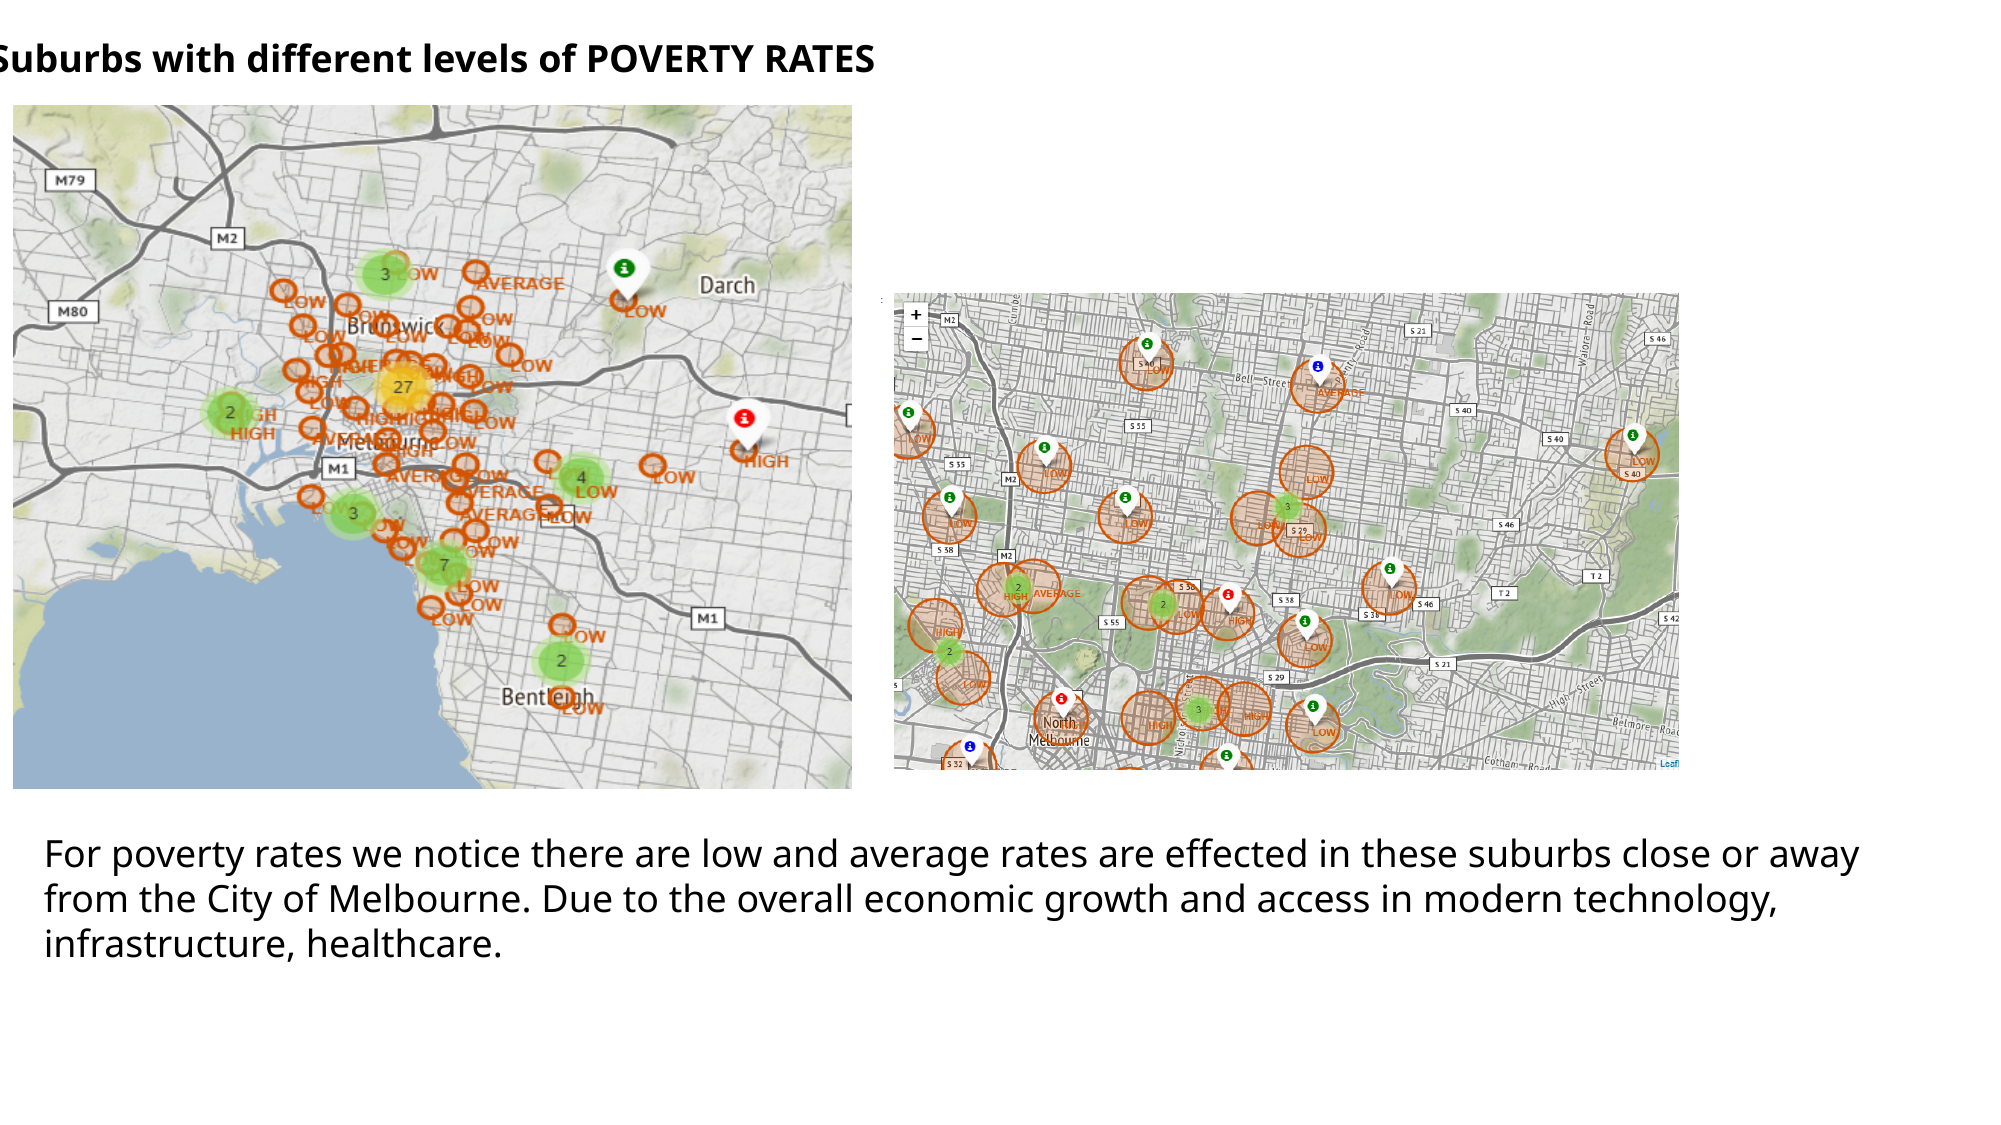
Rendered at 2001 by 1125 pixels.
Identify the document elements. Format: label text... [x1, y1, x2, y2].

text_box For poverty rates we notice there are low and average rates are effected in these suburbs close or away from the City of Melbourne. Due to the overall economic growth and access in modern technology, infrastructure, healthcare. [28, 822, 1959, 972]
picture [881, 290, 1679, 772]
picture [13, 105, 852, 789]
text_box Suburbs with different levels of POVERTY RATES [0, 28, 891, 88]
